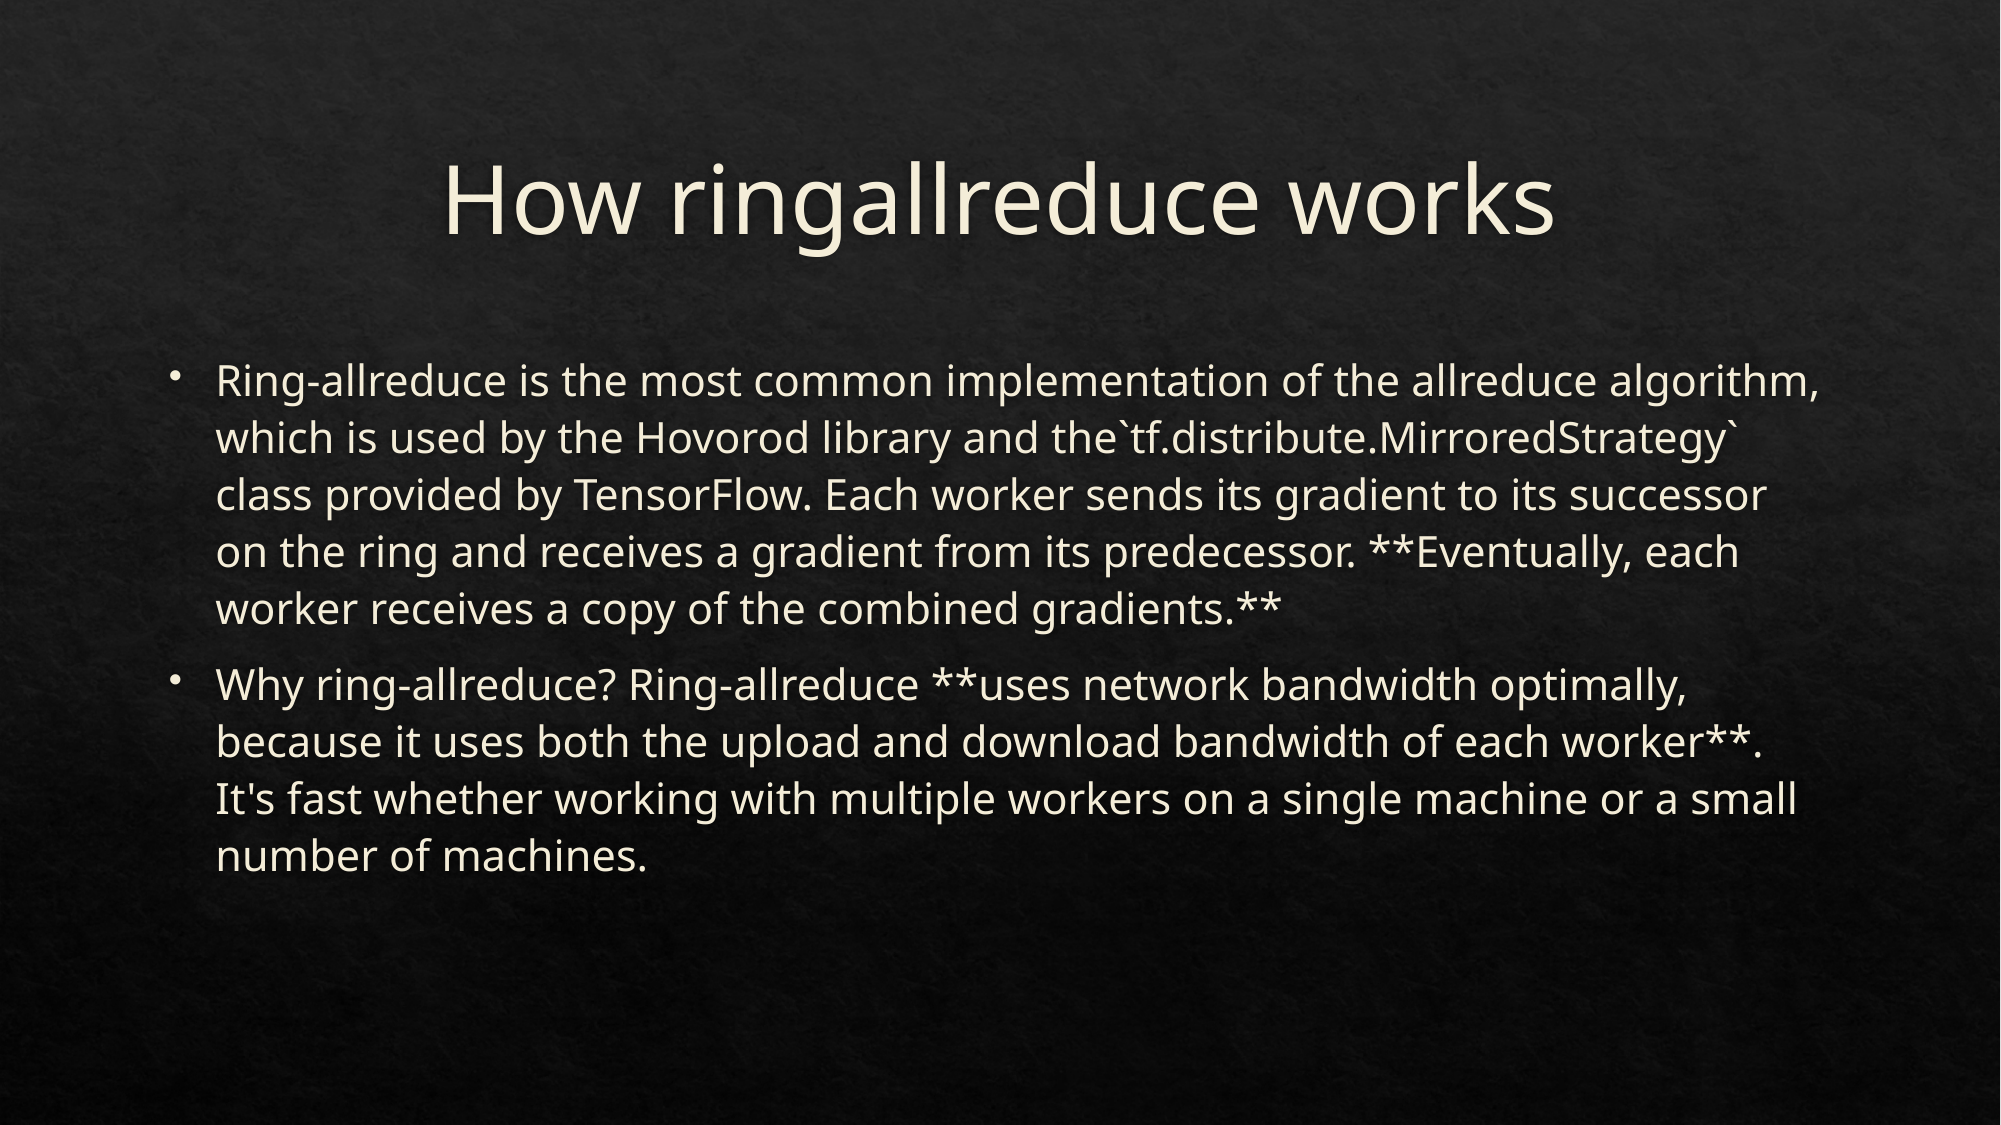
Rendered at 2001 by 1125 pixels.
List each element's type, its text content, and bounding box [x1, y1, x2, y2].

list Ring-allreduce is the most common implementation of the allreduce algorithm, which is used by the Hovorod library and the`tf.distribute.MirroredStrategy` class provided by TensorFlow. Each worker sends its gradient to its successor on the ring and receives a gradient from its predecessor. **Eventually, each worker receives a copy of the combined gradients.** Why ring-allreduce? Ring-allreduce **uses network bandwidth optimally, because it uses both the upload and download bandwidth of each worker**. It's fast whether working with multiple workers on a single machine or a small number of machines. [149, 340, 1849, 950]
title How ringallreduce works [149, 99, 1849, 307]
